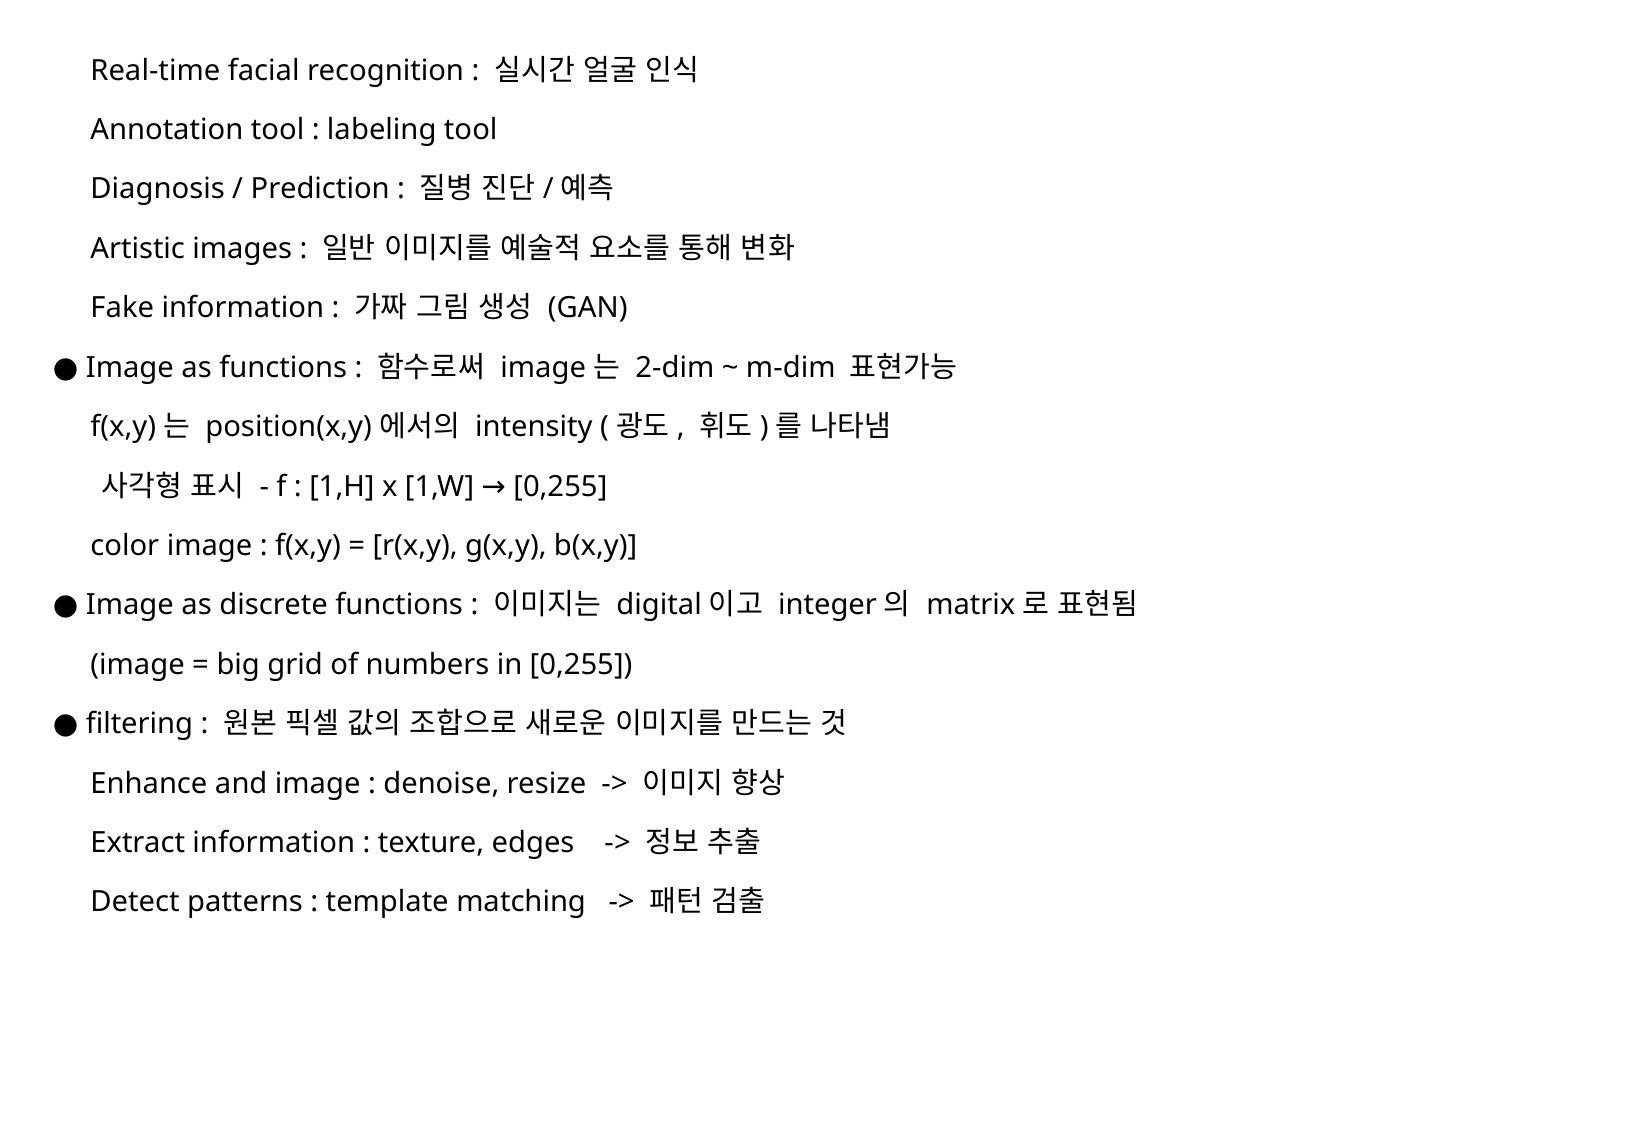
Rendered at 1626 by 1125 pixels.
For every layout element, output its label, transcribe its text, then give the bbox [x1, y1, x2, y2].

text_box Real-time facial recognition : 실시간 얼굴 인식 Annotation tool : labeling tool Diagnosis / Prediction : 질병 진단/예측 Artistic images : 일반 이미지를 예술적 요소를 통해 변화 Fake information : 가짜 그림 생성 (GAN) ● Image as functions : 함수로써 image는 2-dim ~ m-dim 표현가능 f(x,y)는 position(x,y)에서의 intensity (광도, 휘도)를 나타냄 사각형 표시 - f : [1,H] x [1,W] → [0,255] color image : f(x,y) = [r(x,y), g(x,y), b(x,y)] ● Image as discrete functions : 이미지는 digital이고 integer의 matrix로 표현됨 (image = big grid of numbers in [0,255]) ● filtering : 원본 픽셀 값의 조합으로 새로운 이미지를 만드는 것 Enhance and image : denoise, resize -> 이미지 향상 Extract information : texture, edges -> 정보 추출 Detect patterns : template matching -> 패턴 검출 [37, 39, 1592, 1087]
